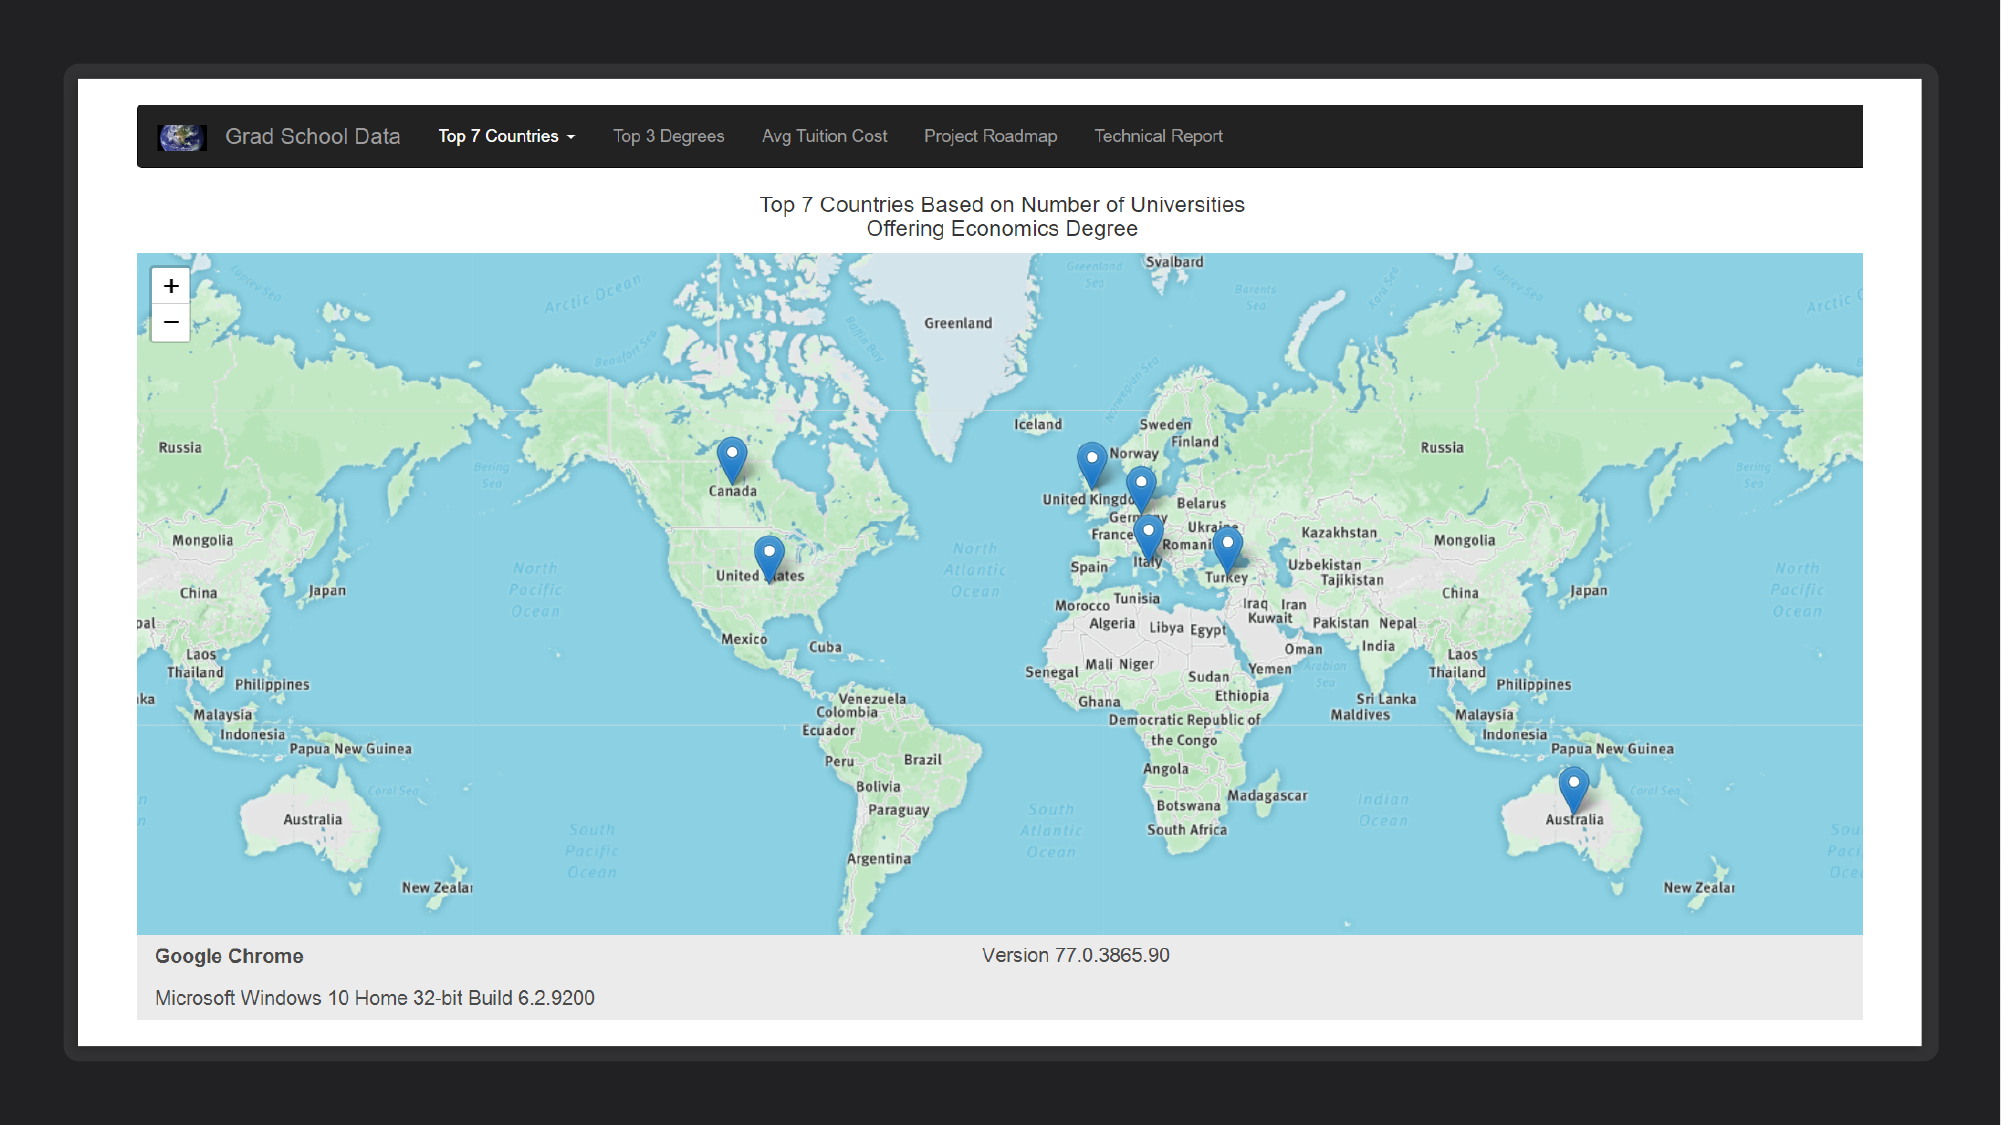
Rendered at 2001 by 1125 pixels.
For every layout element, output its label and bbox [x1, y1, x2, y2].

picture [137, 105, 1863, 1020]
text_box [78, 78, 1924, 1047]
text_box [0, 0, 2000, 1125]
